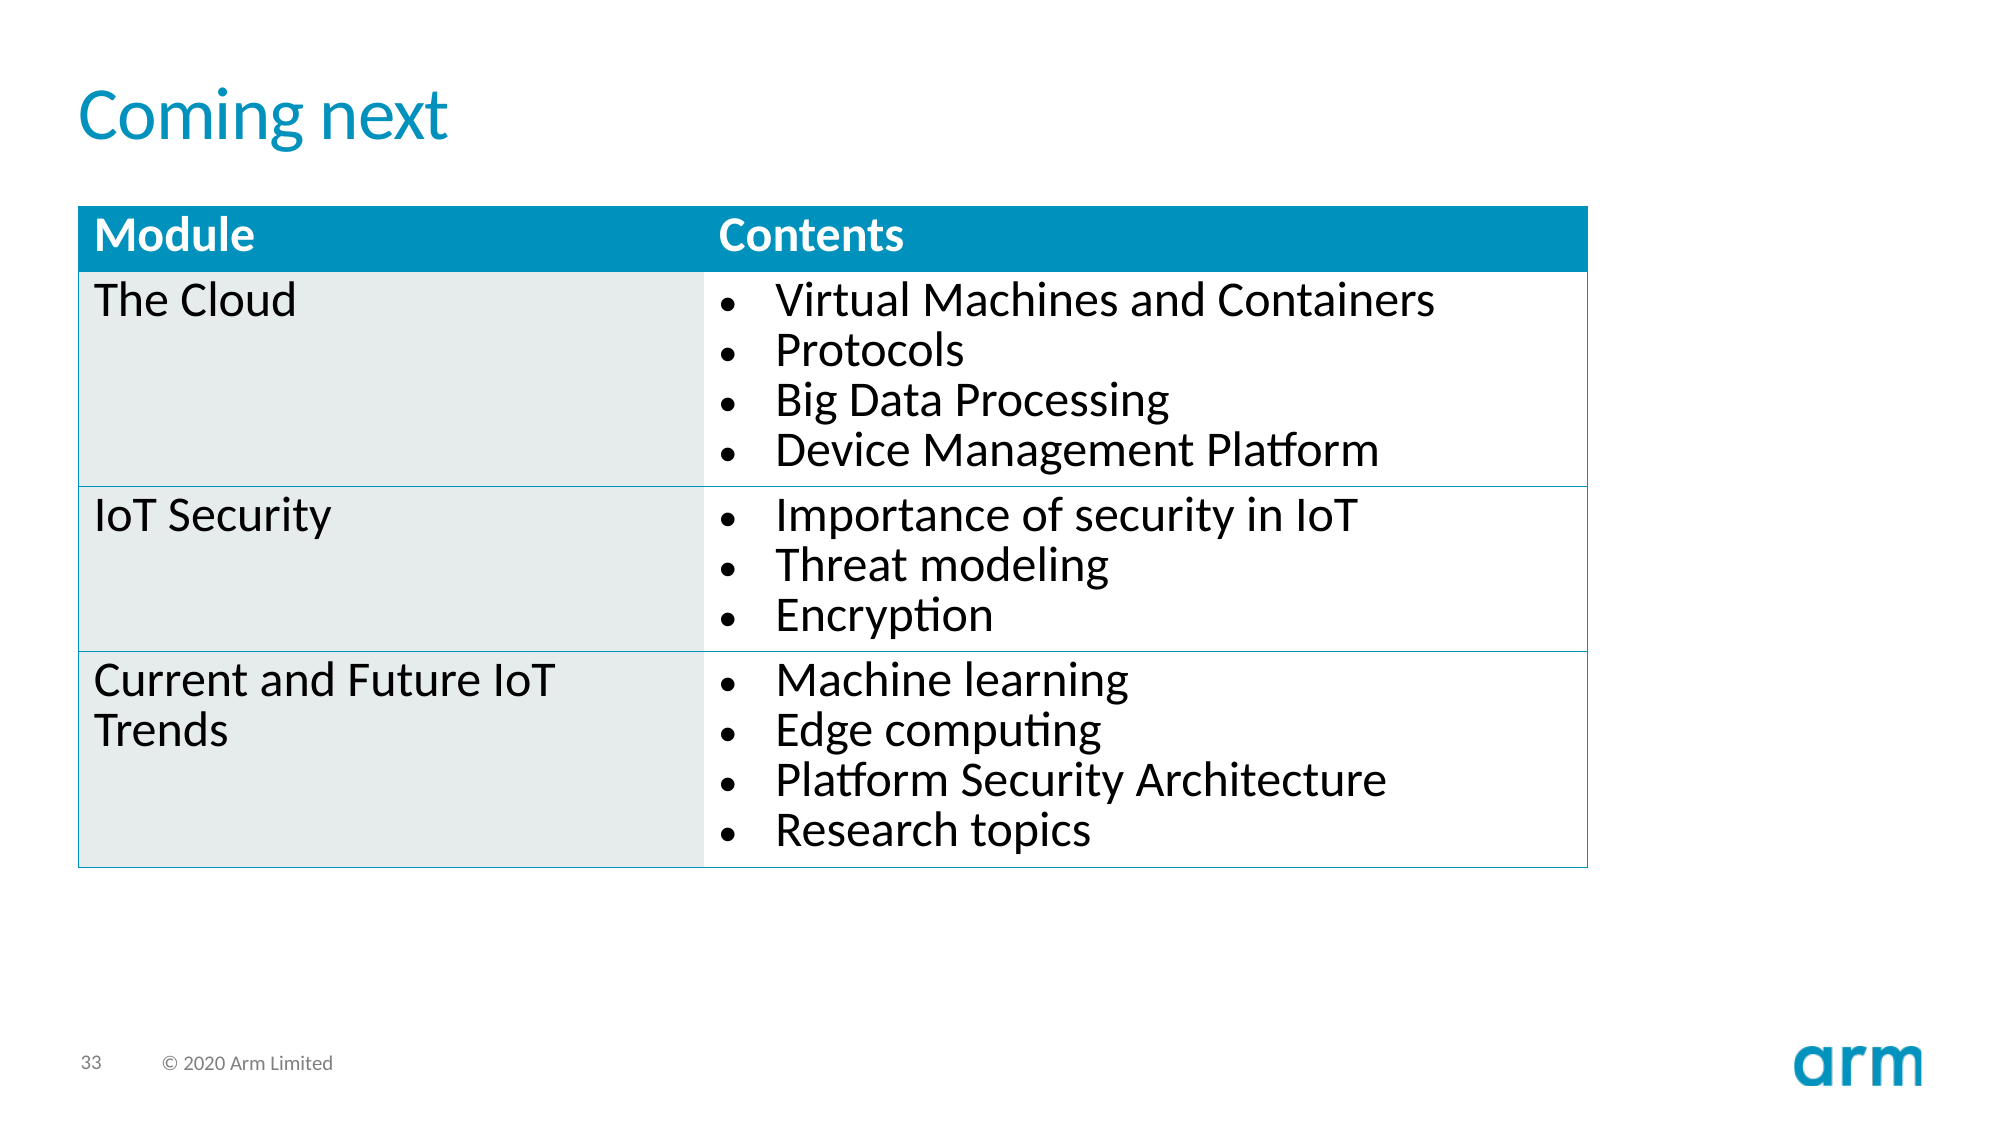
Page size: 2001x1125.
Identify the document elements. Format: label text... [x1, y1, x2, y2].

table_cell Machine learning Edge computing Platform Security Architecture Research topics [704, 652, 1587, 867]
title Coming next [78, 78, 1922, 186]
table_header Module [79, 207, 704, 271]
table_cell The Cloud [79, 272, 704, 486]
table_cell IoT Security [79, 487, 704, 651]
table_cell Current and Future IoT Trends [79, 652, 704, 867]
table_cell Importance of security in IoT Threat modeling Encryption [704, 487, 1587, 651]
table_header Contents [704, 207, 1587, 271]
table_cell Virtual Machines and Containers Protocols Big Data Processing Device Management Platform [704, 272, 1587, 486]
